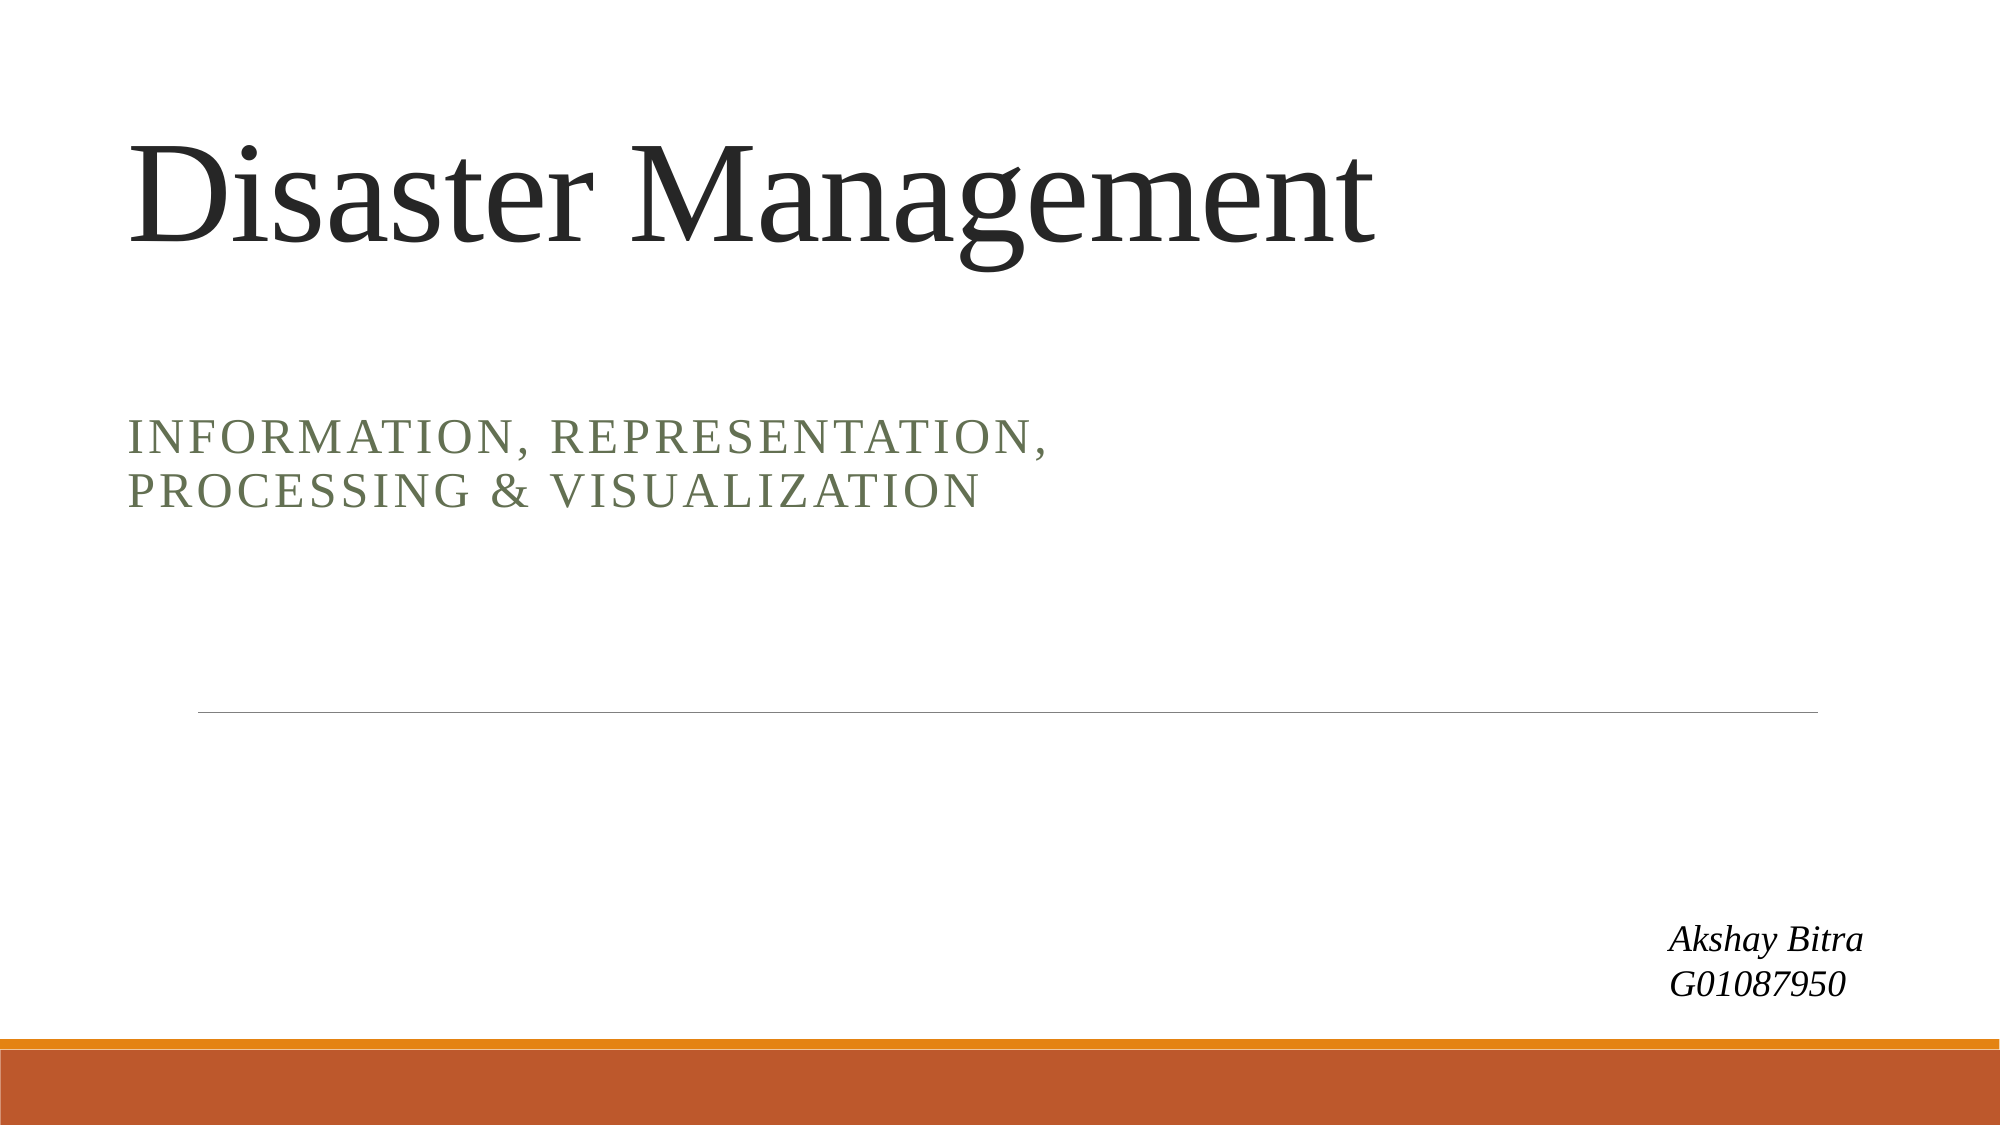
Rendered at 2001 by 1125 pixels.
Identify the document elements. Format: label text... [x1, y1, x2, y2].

subtitle INFORMATION, REPRESENTATION, PROCESSING & VISUALIZATION [112, 402, 1163, 723]
text_box Akshay Bitra G01087950 [1654, 906, 1899, 1012]
title Disaster Management [112, 112, 1978, 600]
